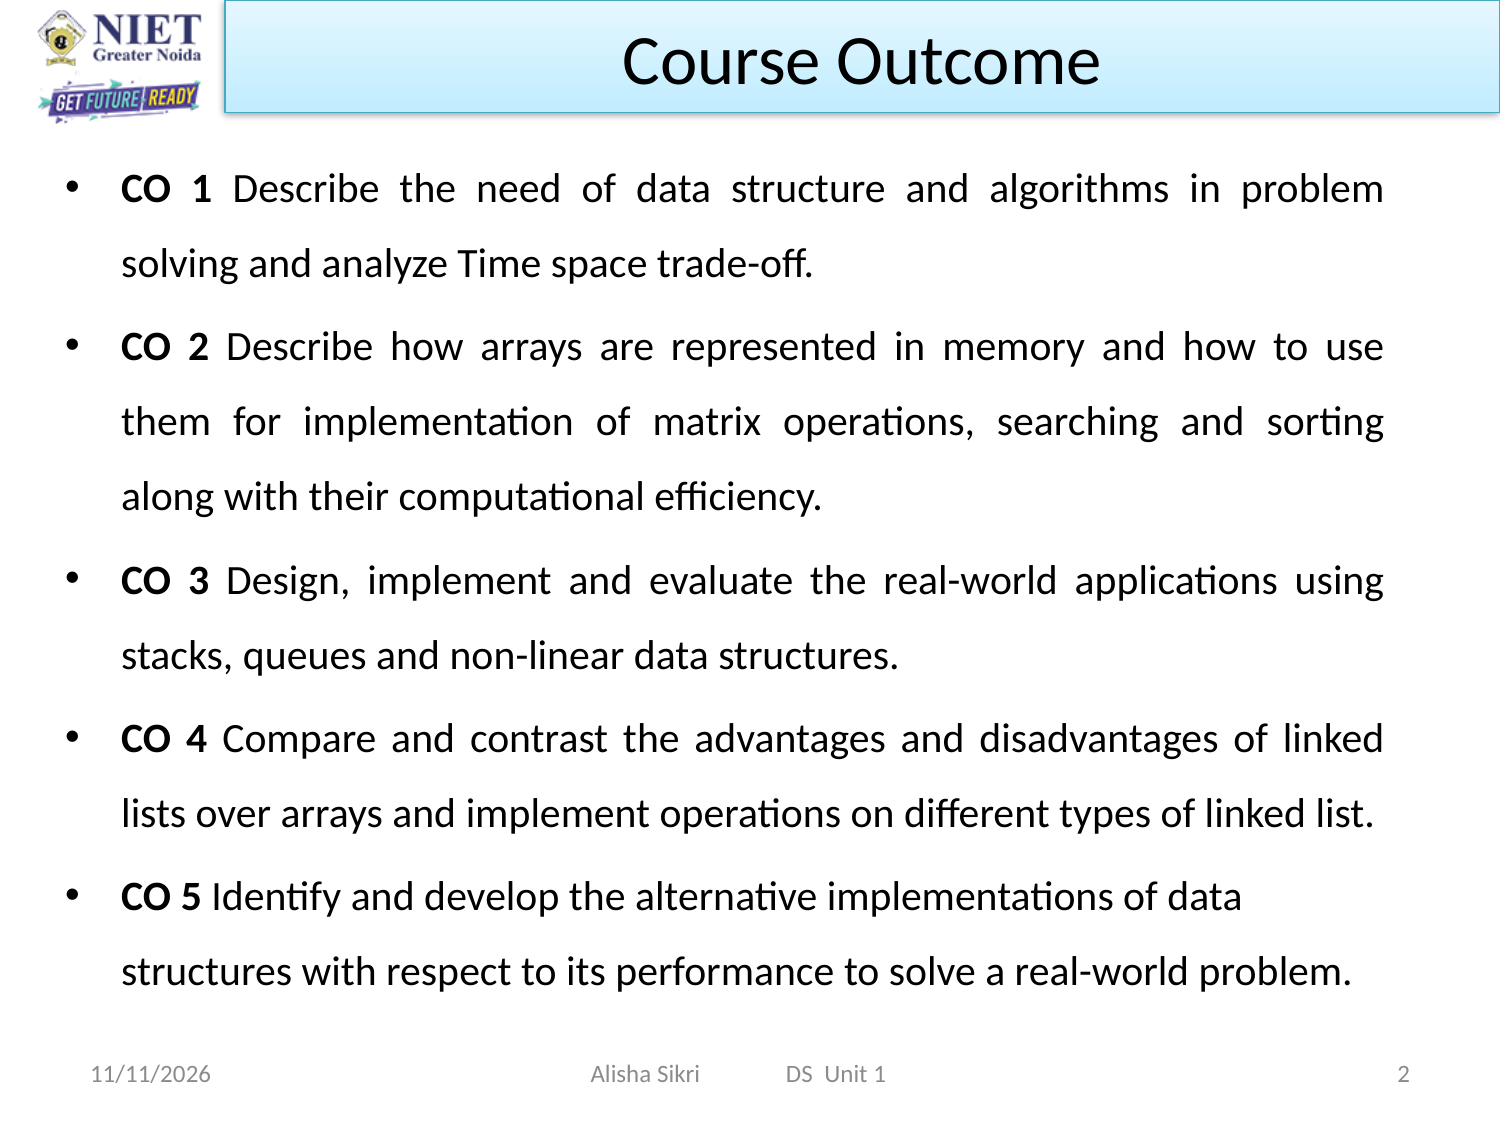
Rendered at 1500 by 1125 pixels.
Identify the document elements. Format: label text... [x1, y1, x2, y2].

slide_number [75, 1042, 412, 1103]
picture [0, 0, 238, 135]
slide_number 2 [1074, 1042, 1425, 1103]
list CO 1 Describe the need of data structure and algorithms in problem solving and analyze Time space trade-off. CO 2 Describe how arrays are represented in memory and how to use them for implementation of matrix operations, searching and sorting along with their computational efficiency. CO 3 Design, implement and evaluate the real-world applications using stacks, queues and non-linear data structures. CO 4 Compare and contrast the advantages and disadvantages of linked lists over arrays and implement operations on different types of linked list. CO 5 Identify and develop the alternative implementations of data structures with respect to its performance to solve a real-world problem. [50, 128, 1400, 871]
text_box Course Outcome [238, 0, 1500, 113]
footer Alisha Sikri DS Unit 1 [412, 1042, 1074, 1103]
